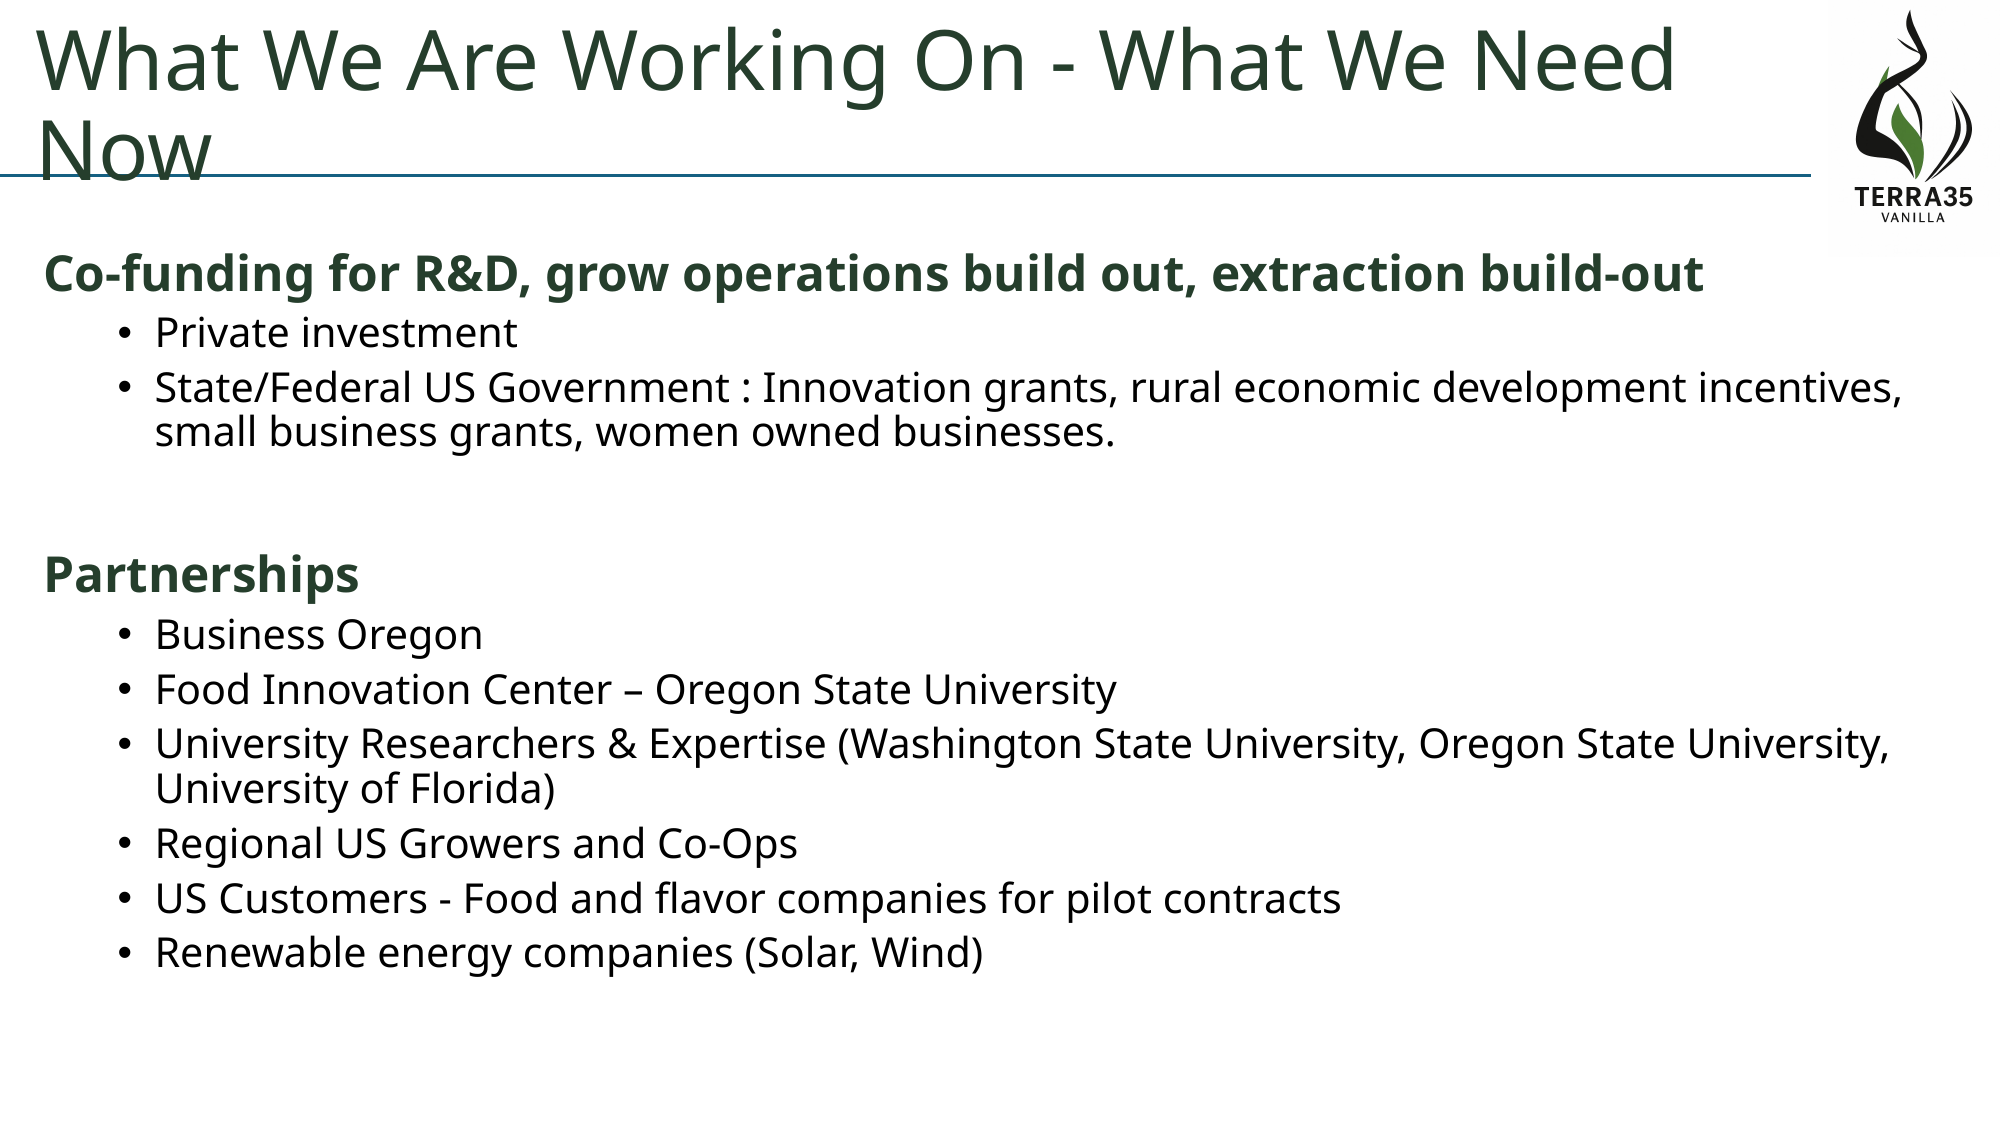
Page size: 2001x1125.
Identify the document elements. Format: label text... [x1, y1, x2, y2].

title What We Are Working On - What We Need Now [20, 0, 1746, 218]
list Co-funding for R&D, grow operations build out, extraction build-out Private investment State/Federal US Government : Innovation grants, rural economic development incentives, small business grants, women owned businesses. Partnerships Business Oregon Food Innovation Center – Oregon State University University Researchers & Expertise (Washington State University, Oregon State University, University of Florida) Regional US Growers and Co-Ops US Customers - Food and flavor companies for pilot contracts Renewable energy companies (Solar, Wind) [28, 240, 1972, 990]
picture [1828, 0, 2000, 257]
